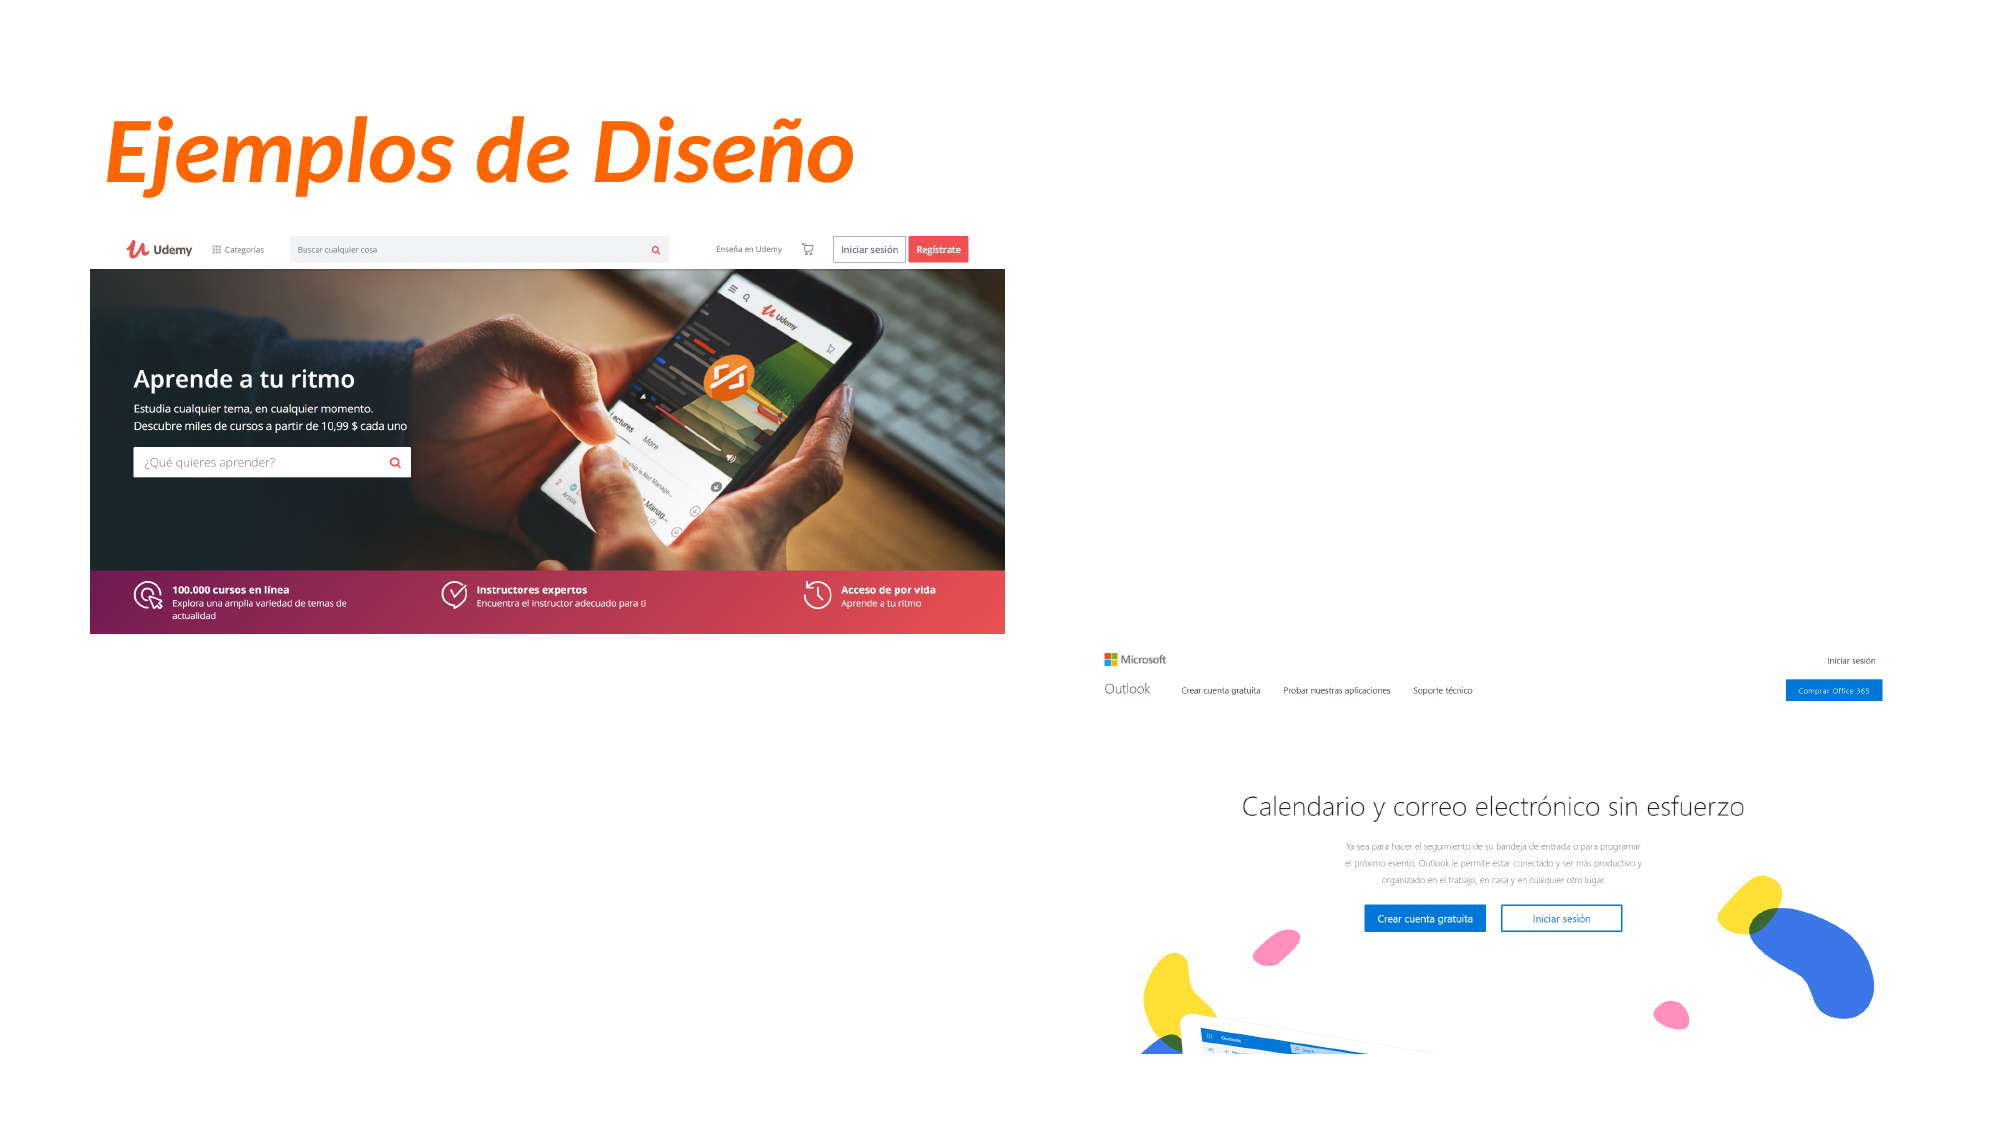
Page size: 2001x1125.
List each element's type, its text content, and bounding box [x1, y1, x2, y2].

text_box Ejemplos de Diseño [89, 81, 769, 209]
picture [89, 0, 2000, 1125]
